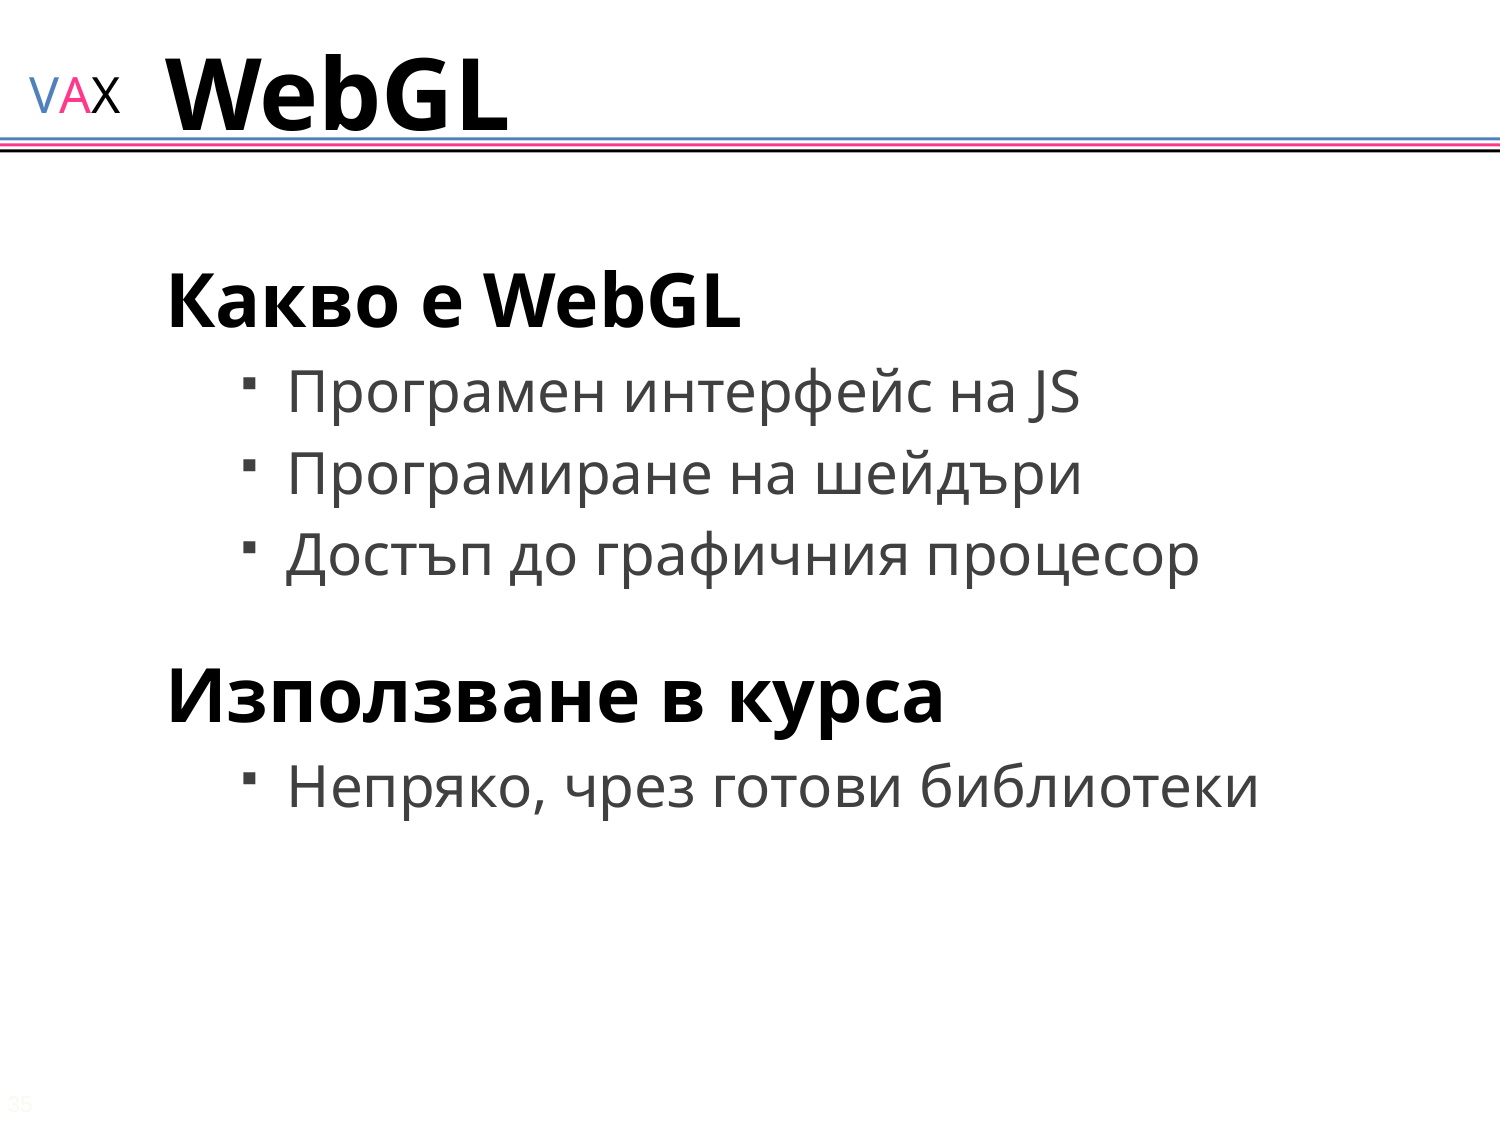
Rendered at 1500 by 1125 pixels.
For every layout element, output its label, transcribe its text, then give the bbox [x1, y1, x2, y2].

title WebGL [0, 37, 1500, 144]
list Какво е WebGL Програмен интерфейс на JS Програмиране на шейдъри Достъп до графичния процесор Използване в курса Непряко, чрез готови библиотеки [150, 200, 1488, 1113]
